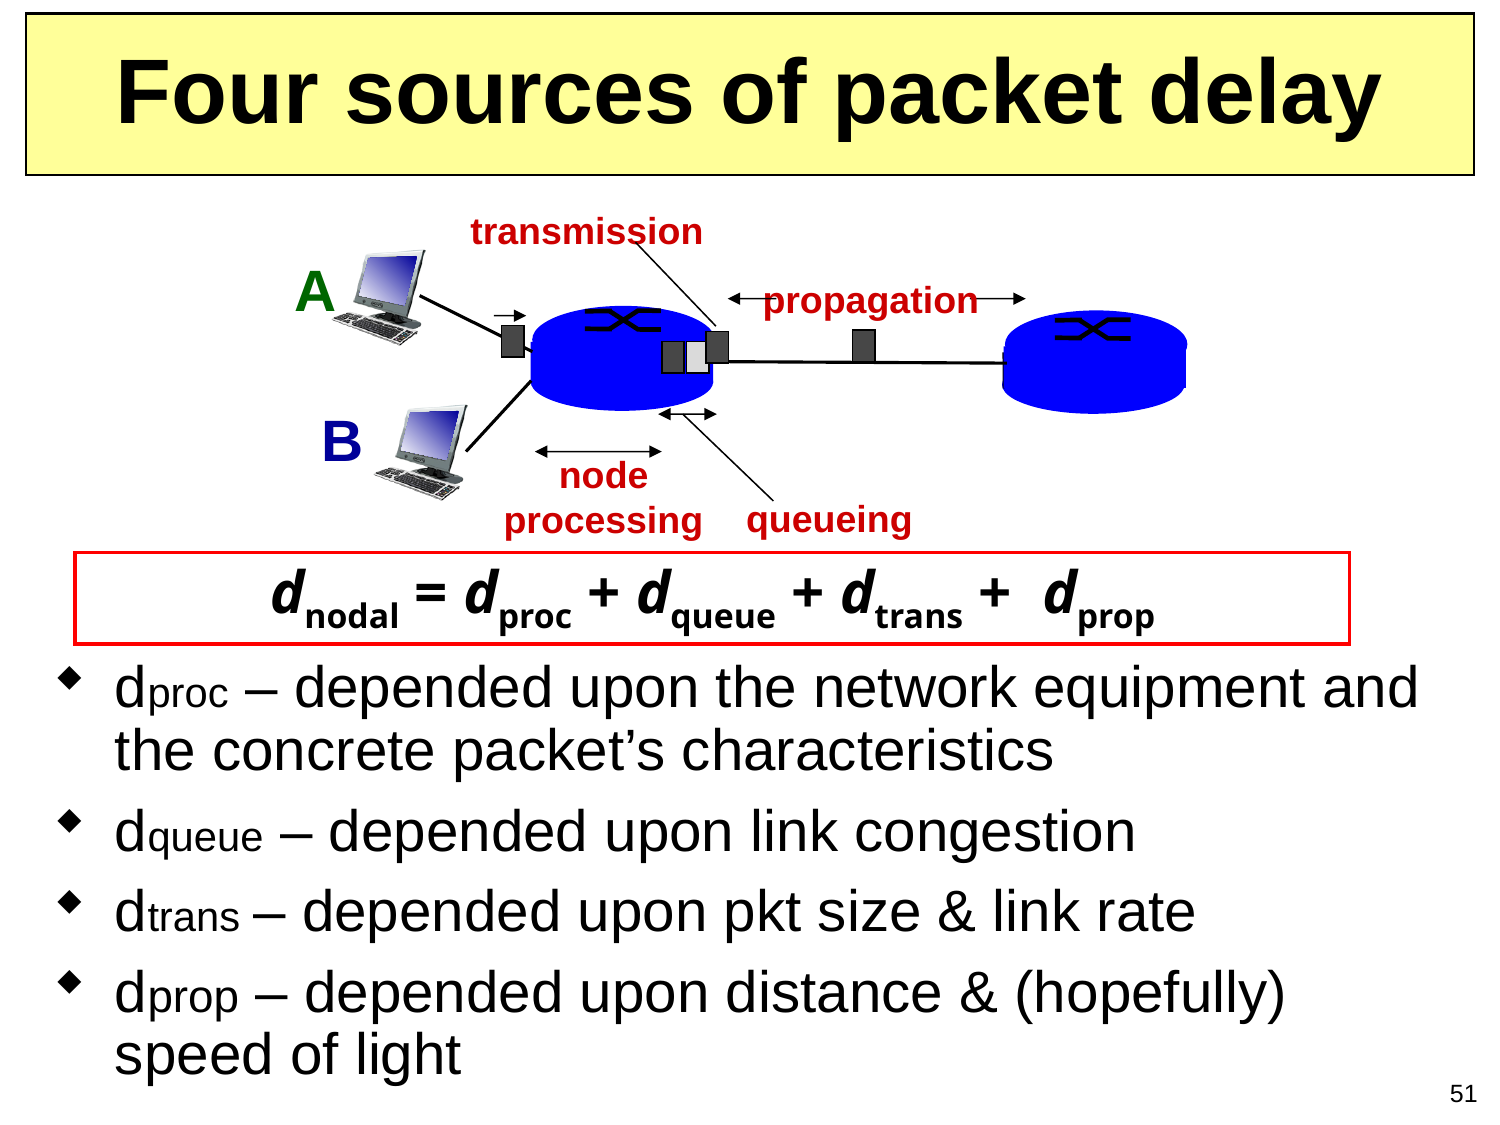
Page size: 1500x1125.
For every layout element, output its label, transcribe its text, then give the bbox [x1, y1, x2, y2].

list dproc – depended upon the network equipment and the concrete packet’s characteristics dqueue – depended upon link congestion dtrans – depended upon pkt size & link rate dprop – depended upon distance & (hopefully) speed of light [37, 649, 1451, 1088]
text_box node processing [488, 516, 719, 549]
title Four sources of packet delay [25, 12, 1475, 176]
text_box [285, 199, 1188, 508]
text_box dnodal = dproc + dqueue + dtrans + dprop [74, 552, 1350, 644]
text_box queueing [731, 516, 928, 548]
